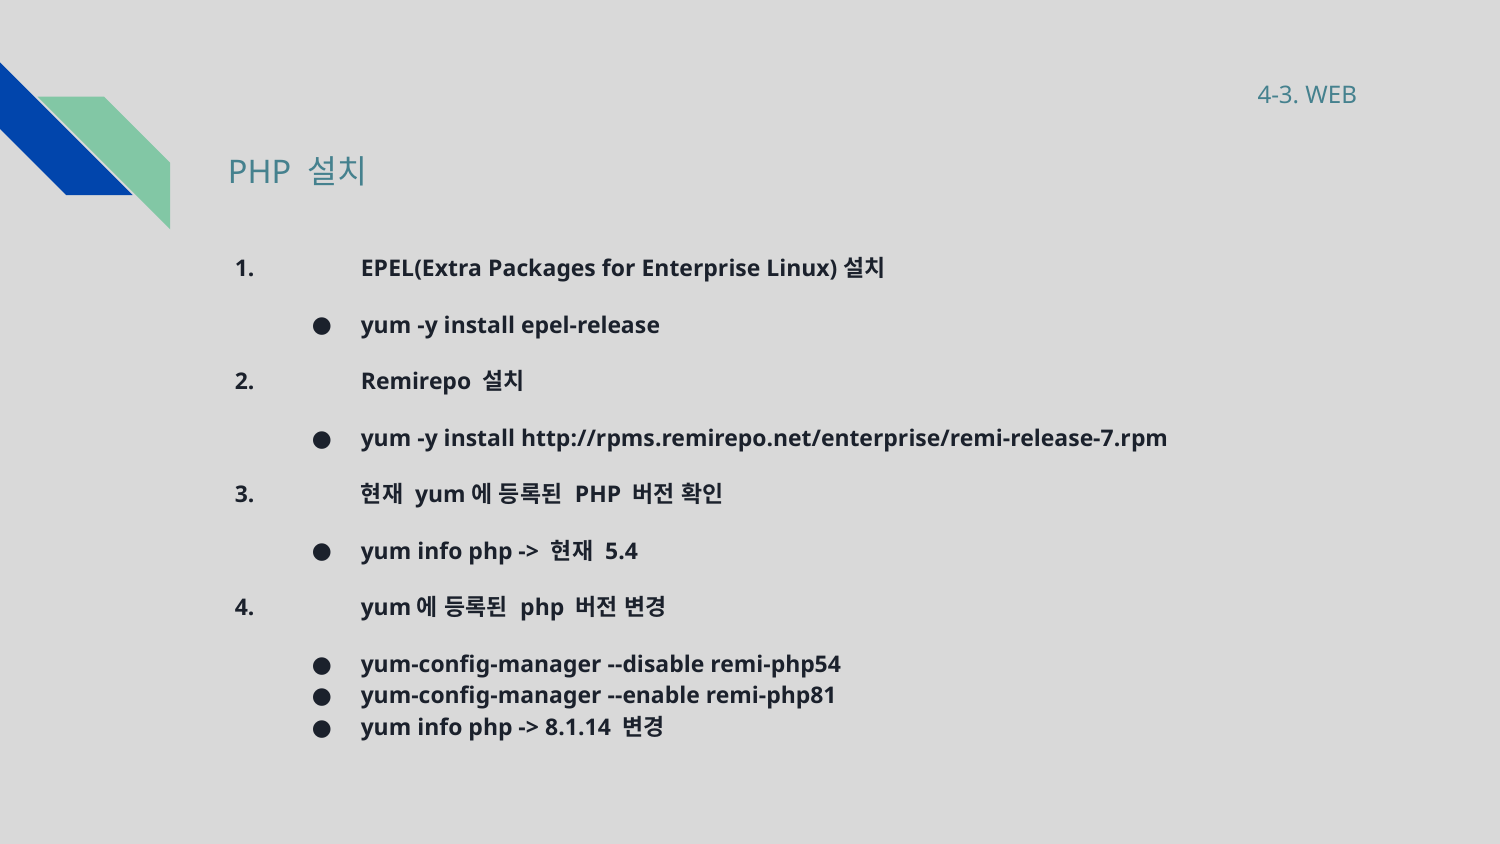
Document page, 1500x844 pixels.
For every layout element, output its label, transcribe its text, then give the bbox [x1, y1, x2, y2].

title 4-3. WEB [1056, 64, 1373, 129]
list 1. EPEL(Extra Packages for Enterprise Linux)설치 yum -y install epel-release 2. Remirepo 설치 yum -y install http://rpms.remirepo.net/enterprise/remi-release-7.rpm 3. 현재 yum에 등록된 PHP 버전 확인 yum info php -> 현재 5.4 4. yum에 등록된 php 버전 변경 yum-config-manager --disable remi-php54 yum-config-manager --enable remi-php81 yum info php -> 8.1.14 변경 [195, 234, 1351, 810]
title PHP 설치 [212, 136, 875, 201]
